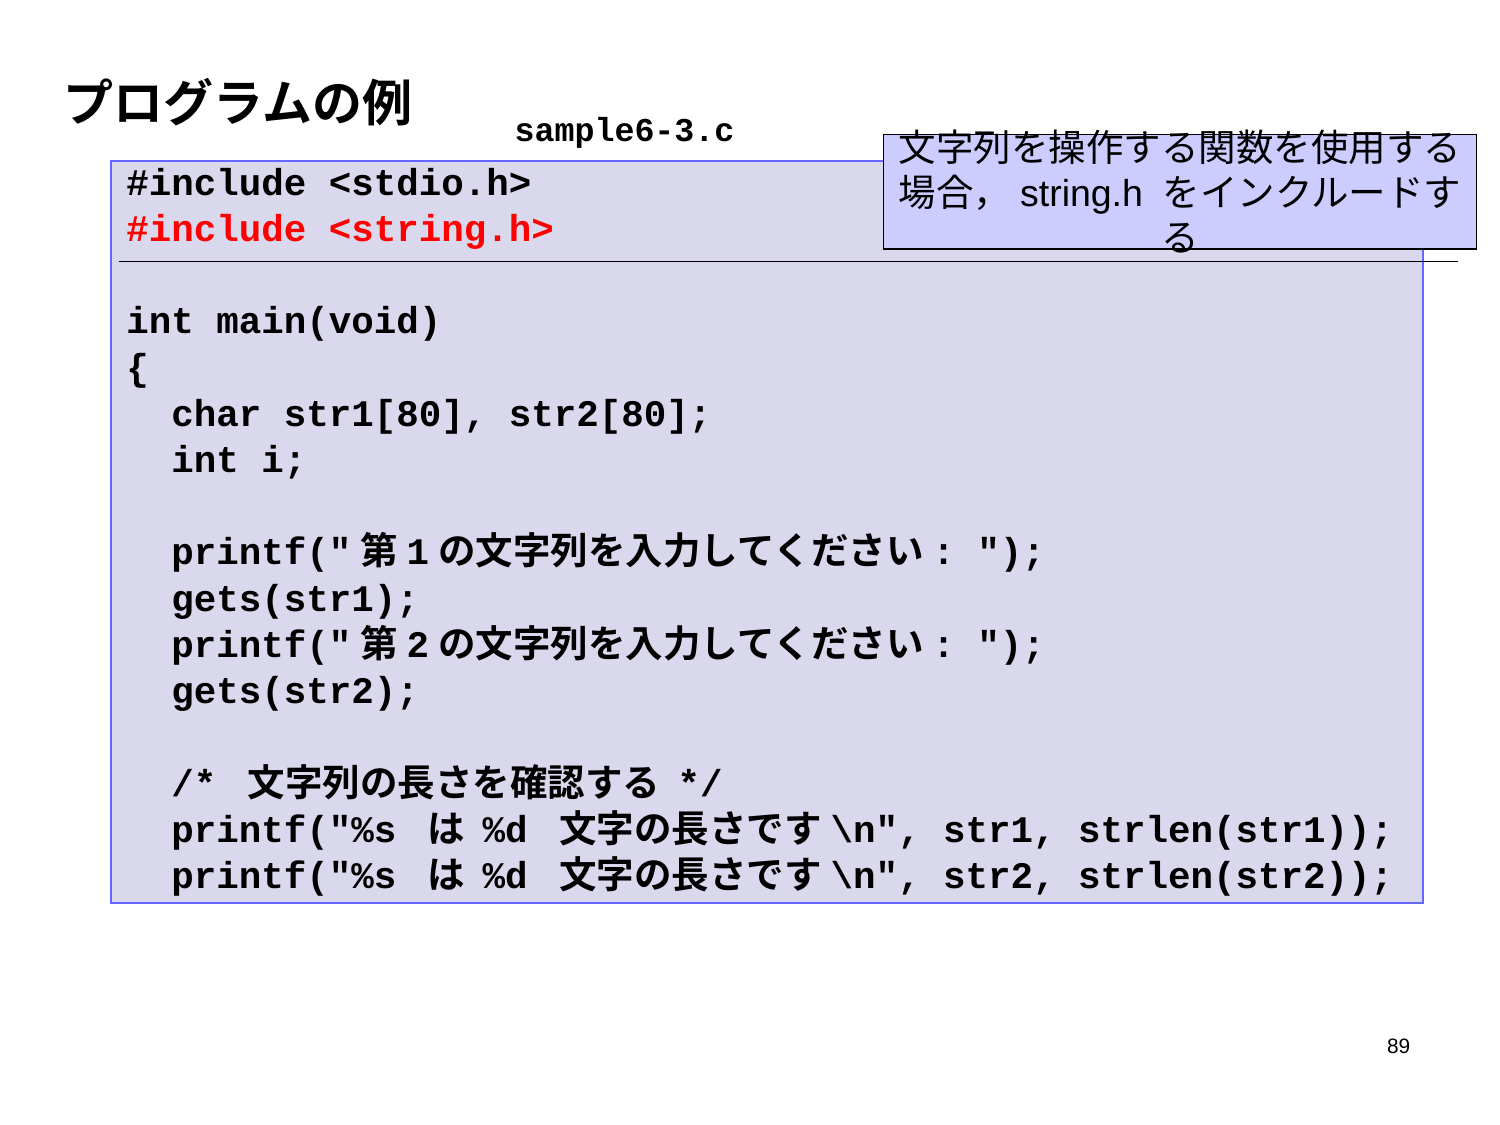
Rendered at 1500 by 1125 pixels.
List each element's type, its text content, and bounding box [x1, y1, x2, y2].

text_box sample6-3.c [499, 100, 750, 156]
slide_number 89 [1074, 1024, 1426, 1101]
text_box プログラムの例 [48, 64, 437, 139]
text_box 文字列を操作する関数を使用する場合，string.h をインクルードする [883, 134, 1477, 249]
text_box #include <stdio.h> #include <string.h> int main(void) { char str1[80], str2[80]; int i; printf("第1の文字列を入力してください: "); gets(str1); printf("第2の文字列を入力してください: "); gets(str2); /* 文字列の長さを確認する */ printf("%s は %d 文字の長さです\n", str1, strlen(str1)); printf("%s は %d 文字の長さです\n", str2, strlen(str2)); [111, 160, 1423, 903]
